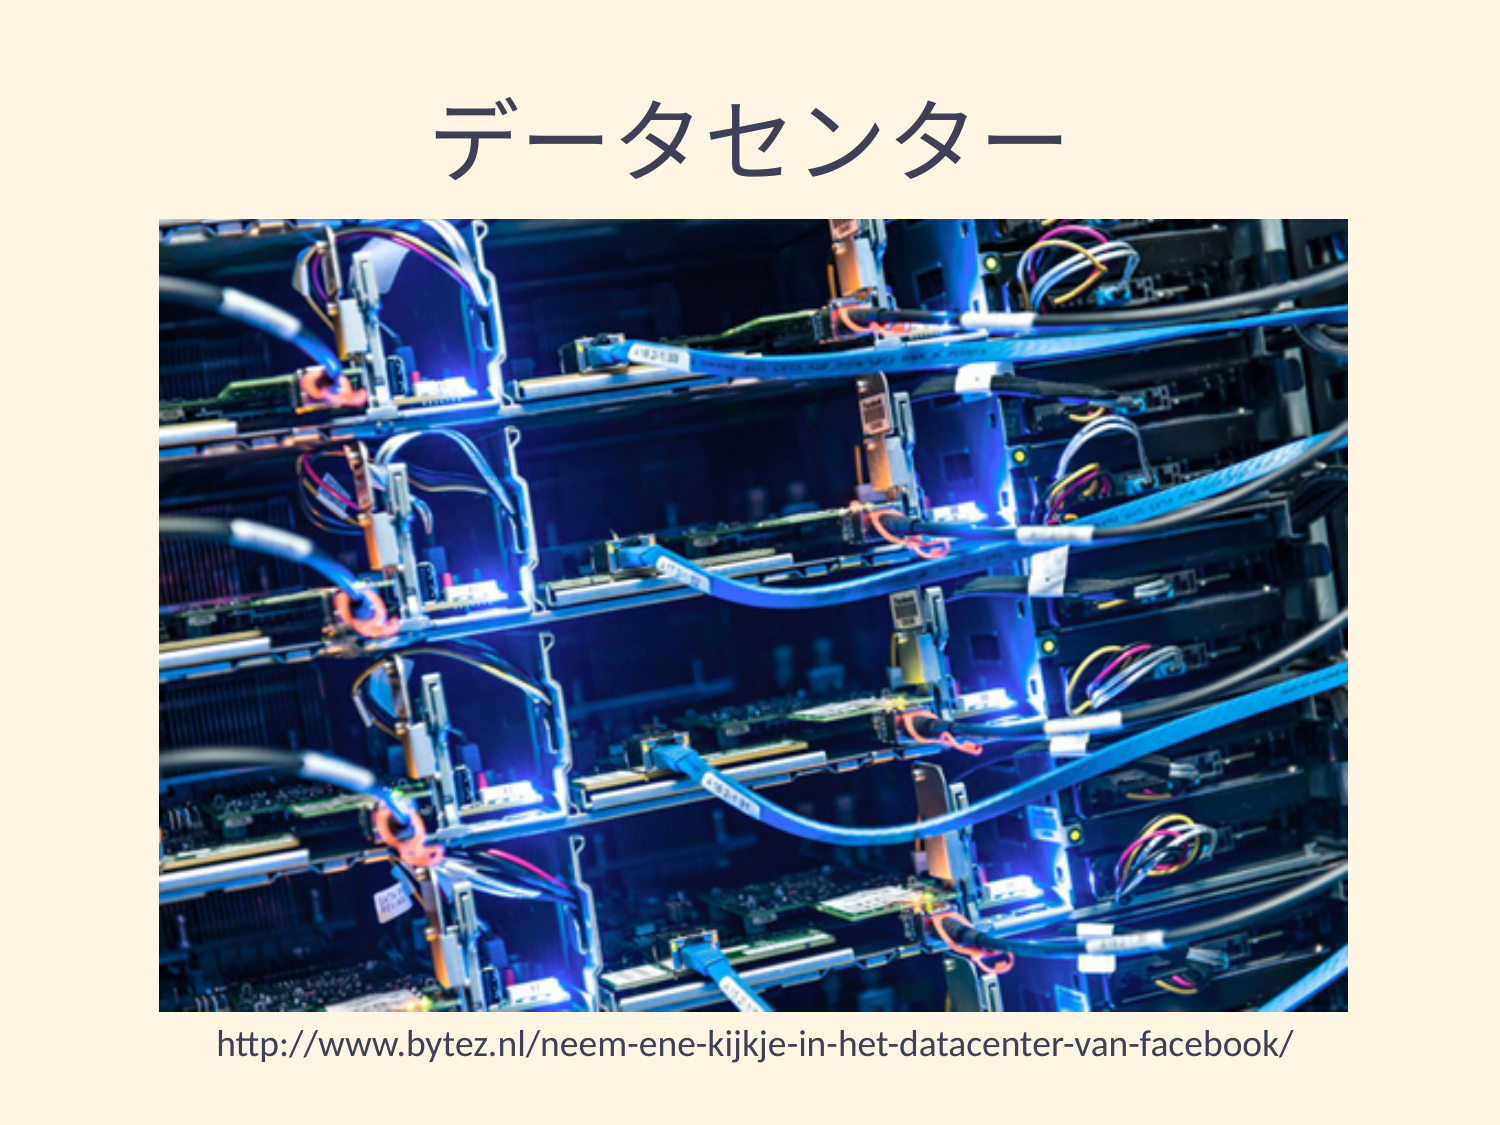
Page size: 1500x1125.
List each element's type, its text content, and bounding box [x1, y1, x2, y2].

picture [159, 219, 1348, 1012]
title データセンター [75, 45, 1425, 233]
text_box http://www.bytez.nl/neem-ene-kijkje-in-het-datacenter-van-facebook/ [201, 1020, 1310, 1072]
